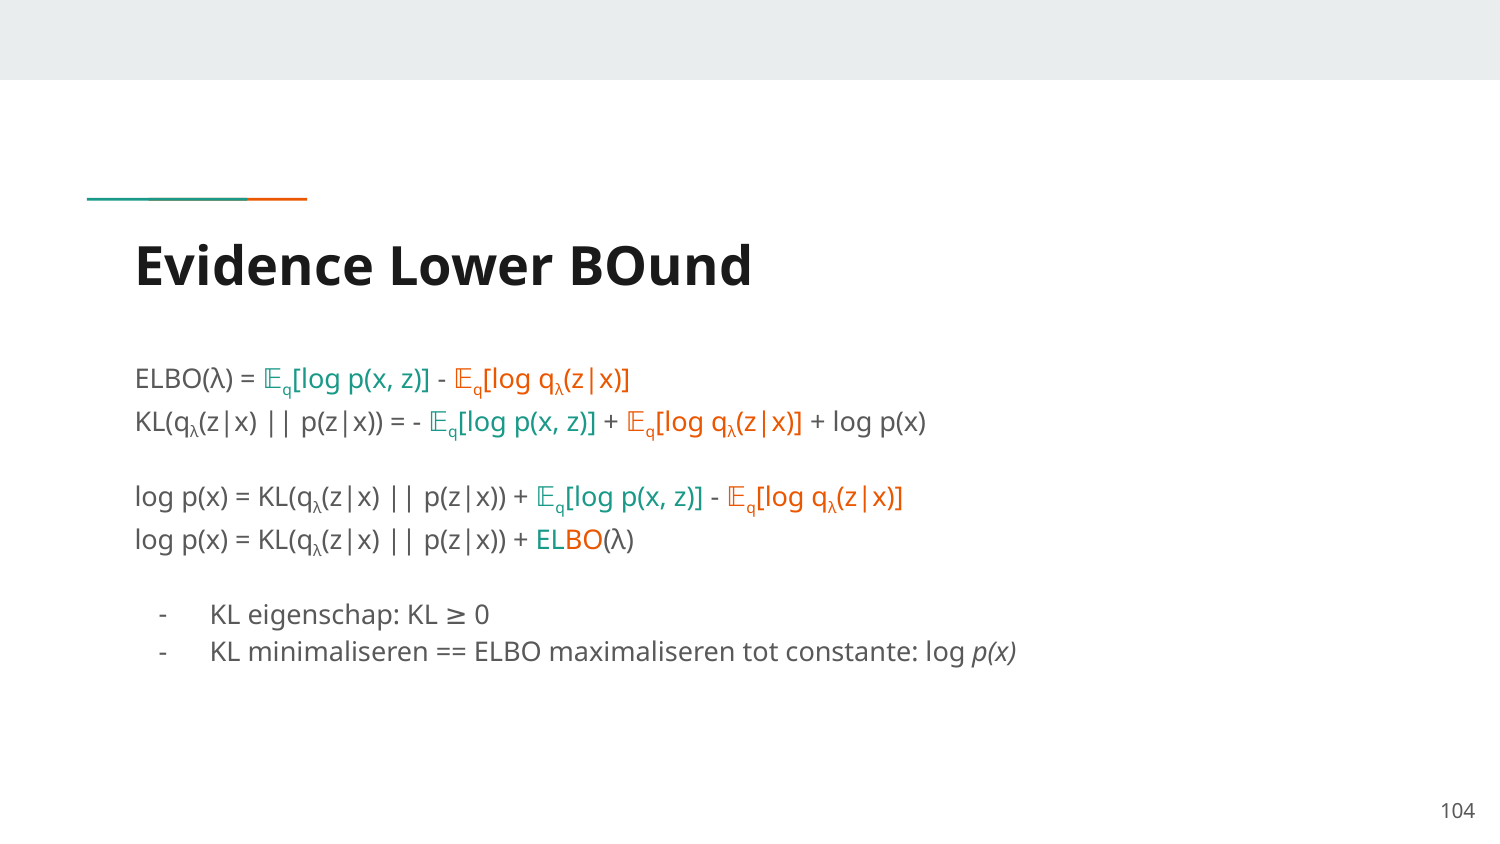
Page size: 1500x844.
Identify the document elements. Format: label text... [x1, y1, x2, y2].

slide_number ‹#› [1400, 779, 1491, 844]
title Evidence Lower BOund [119, 216, 1381, 305]
list ELBO(λ) = 𝔼q[log p(x, z)] - 𝔼q[log qλ(z|x)] KL(qλ(z|x) || p(z|x)) = - 𝔼q[log p(x, z)] + 𝔼q[log qλ(z|x)] + log p(x) log p(x) = KL(qλ(z|x) || p(z|x)) + 𝔼q[log p(x, z)] - 𝔼q[log qλ(z|x)] log p(x) = KL(qλ(z|x) || p(z|x)) + ELBO(λ) KL eigenschap: KL ≥ 0 KL minimaliseren == ELBO maximaliseren tot constante: log p(x) [119, 341, 1381, 795]
